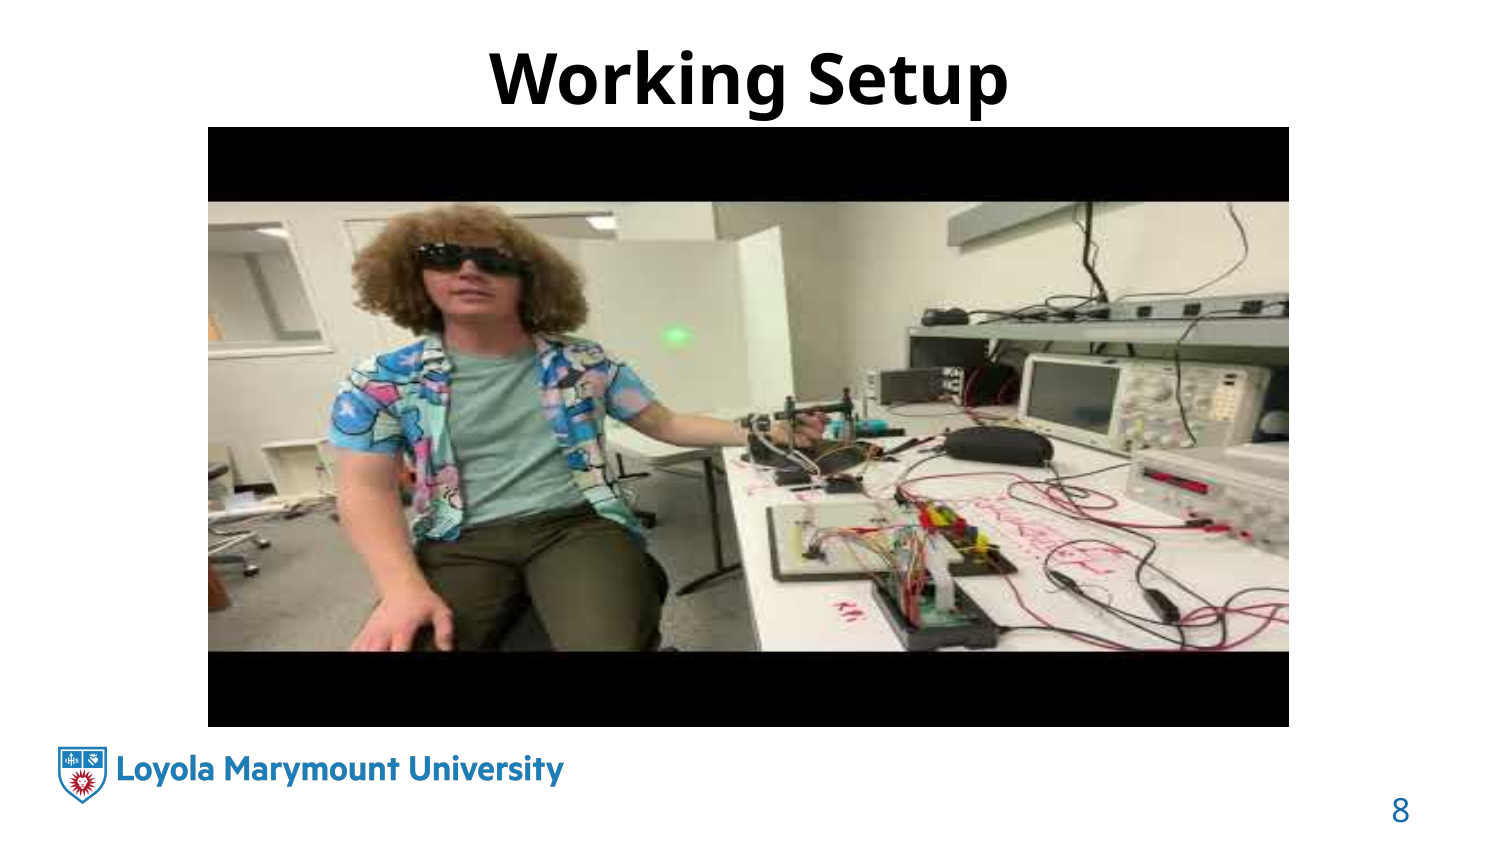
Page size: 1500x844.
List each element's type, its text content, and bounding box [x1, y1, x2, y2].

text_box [207, 126, 1290, 728]
title Working Setup [300, 56, 1201, 124]
slide_number 8 [1074, 782, 1425, 827]
